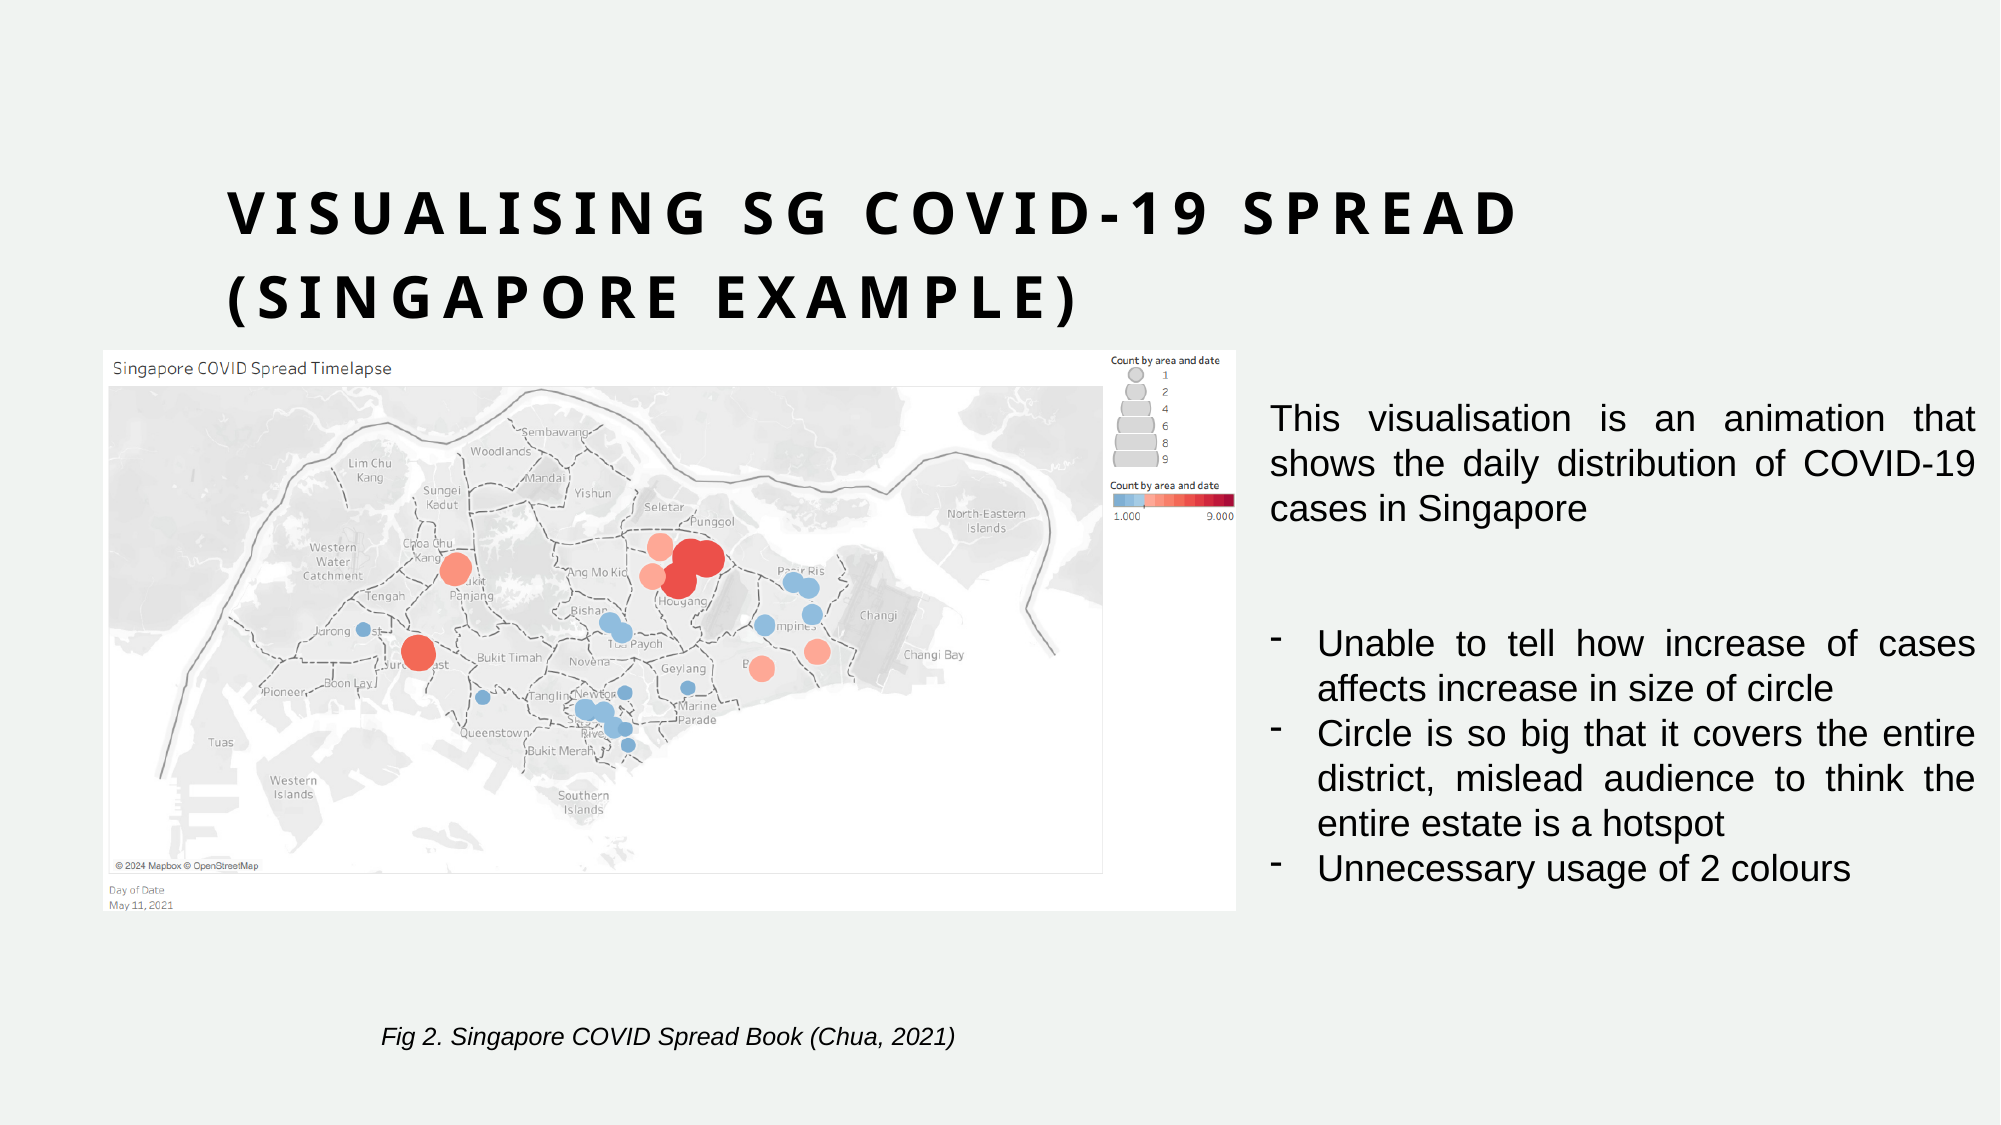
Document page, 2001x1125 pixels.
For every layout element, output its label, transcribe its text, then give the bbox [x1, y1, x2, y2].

picture [103, 350, 1236, 911]
text_box This visualisation is an animation that shows the daily distribution of COVID-19 cases in Singapore Unable to tell how increase of cases affects increase in size of circle Circle is so big that it covers the entire district, mislead audience to think the entire estate is a hotspot Unnecessary usage of 2 colours [1255, 386, 1991, 897]
title VISUALISING SG COVID-19 SPREAD (Singapore example) [212, 138, 1788, 354]
text_box Fig 2. Singapore COVID Spread Book (Chua, 2021) [103, 1013, 1236, 1059]
